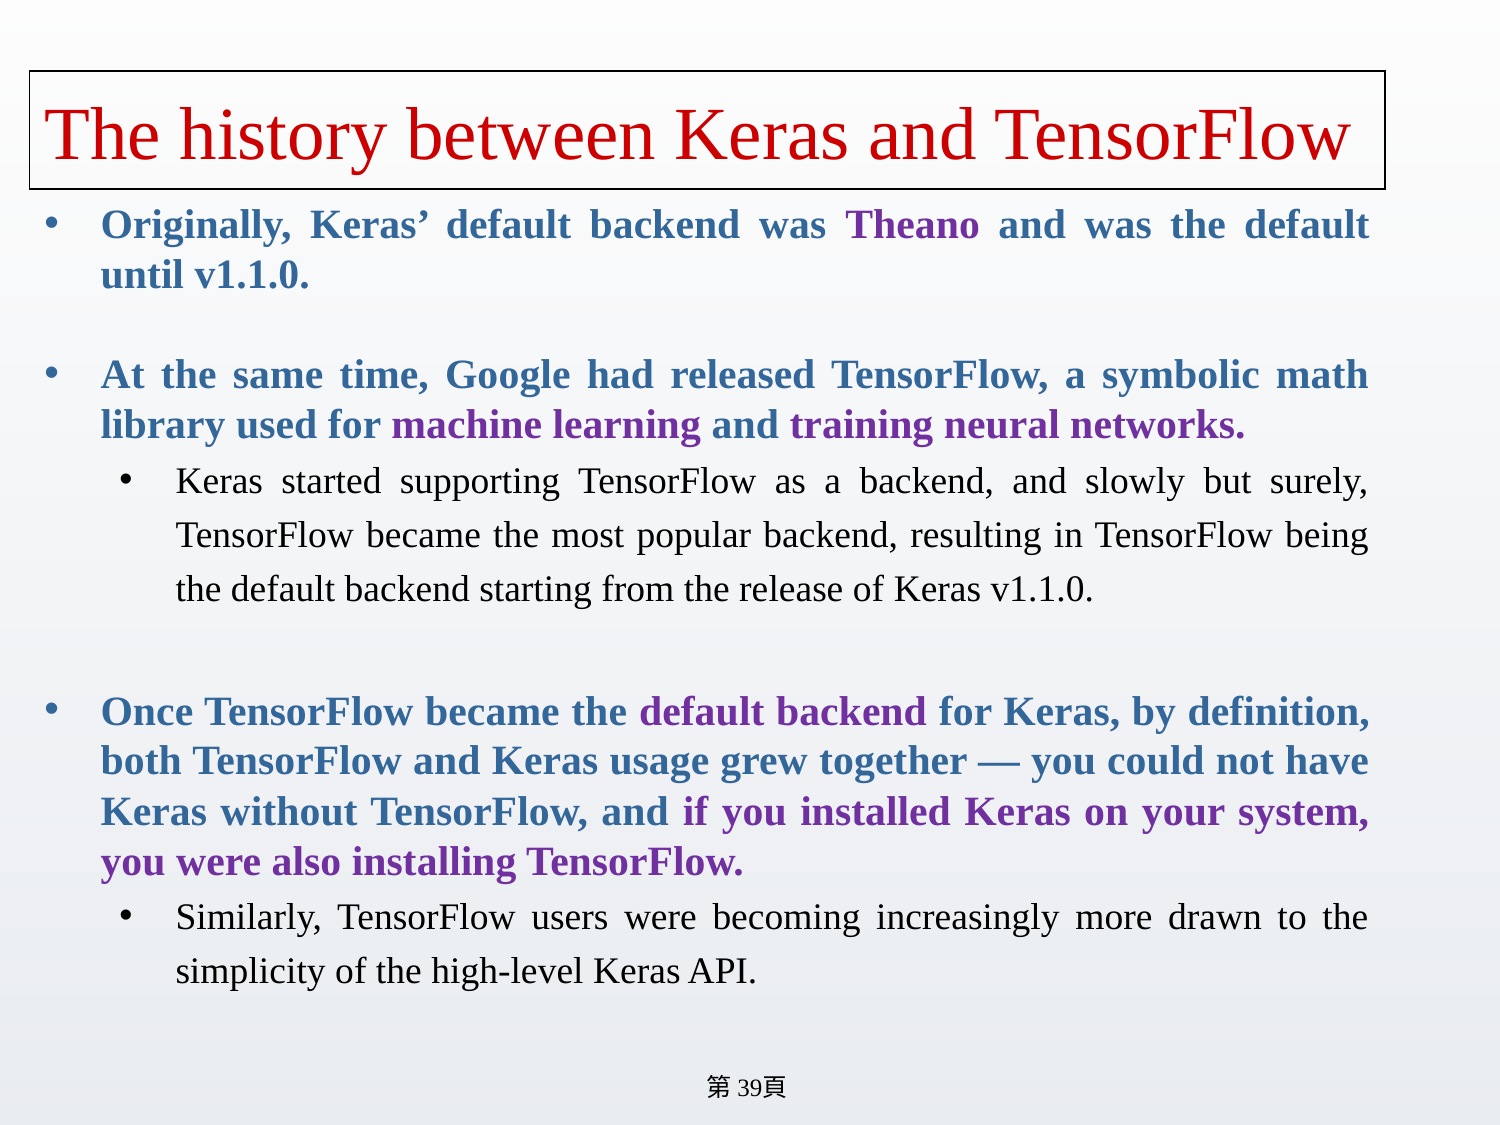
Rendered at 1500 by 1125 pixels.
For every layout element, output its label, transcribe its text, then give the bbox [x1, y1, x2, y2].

title The history between Keras and TensorFlow [29, 70, 1386, 189]
list Originally, Keras’ default backend was Theano and was the default until v1.1.0. At the same time, Google had released TensorFlow, a symbolic math library used for machine learning and training neural networks. Keras started supporting TensorFlow as a backend, and slowly but surely, TensorFlow became the most popular backend, resulting in TensorFlow being the default backend starting from the release of Keras v1.1.0. Once TensorFlow became the default backend for Keras, by definition, both TensorFlow and Keras usage grew together — you could not have Keras without TensorFlow, and if you installed Keras on your system, you were also installing TensorFlow. Similarly, TensorFlow users were becoming increasingly more drawn to the simplicity of the high-level Keras API. [29, 189, 1386, 1017]
